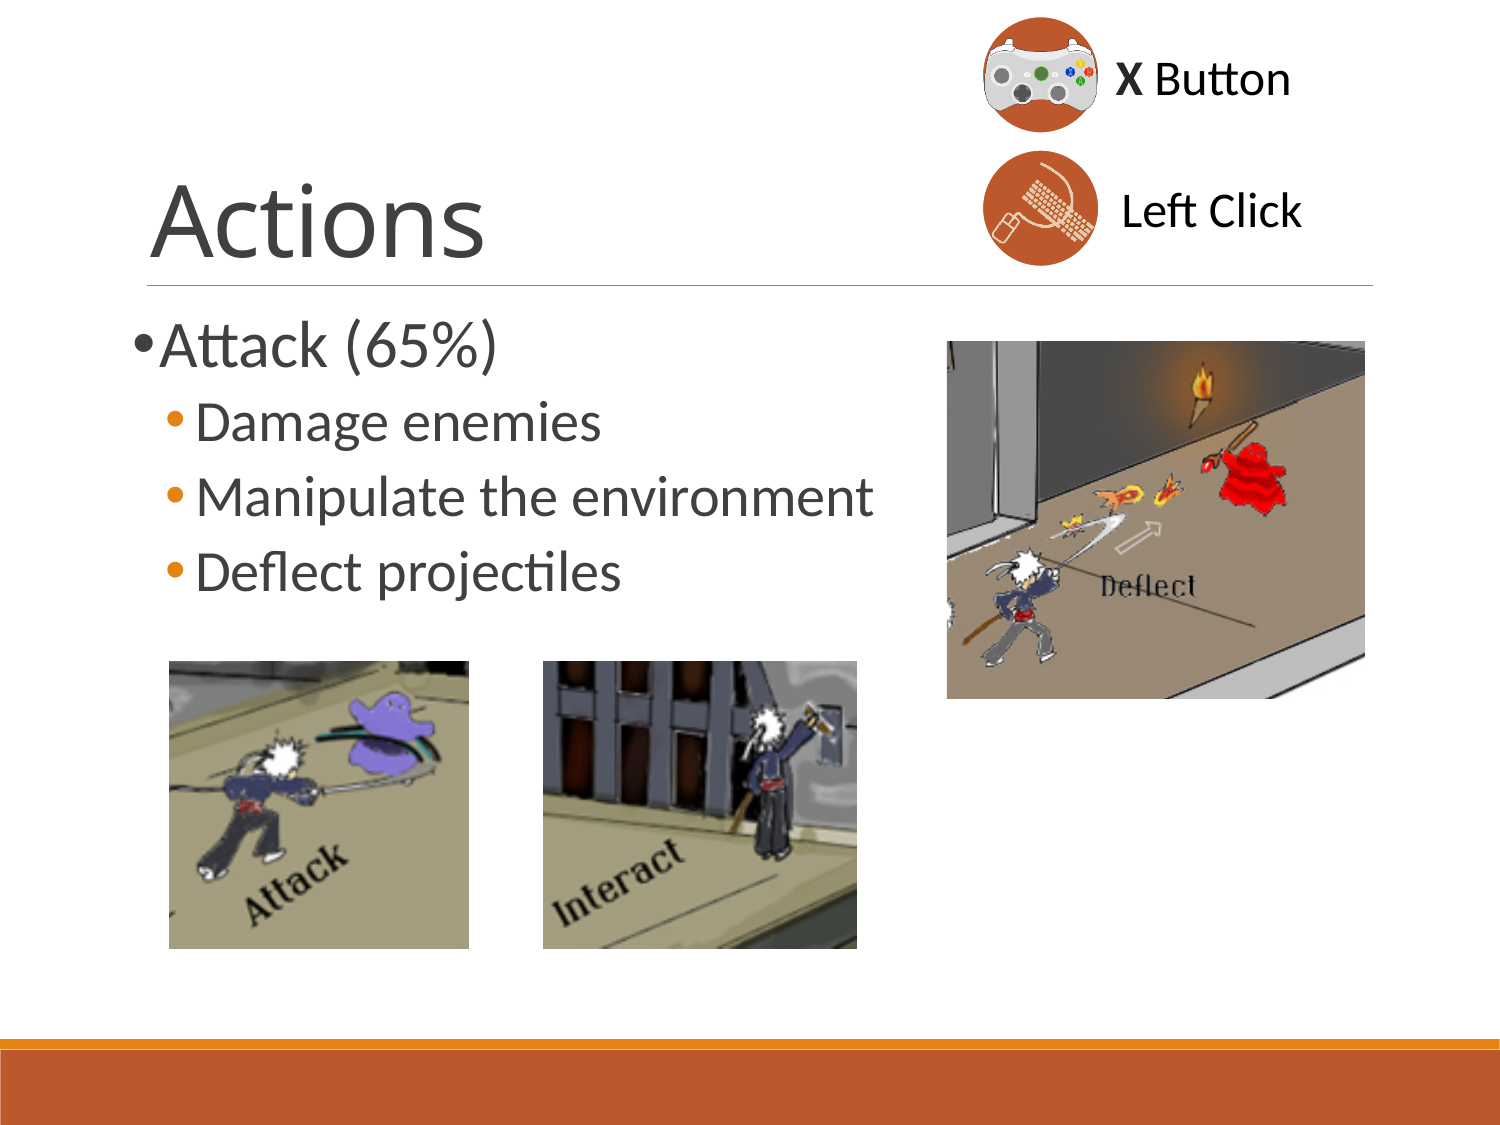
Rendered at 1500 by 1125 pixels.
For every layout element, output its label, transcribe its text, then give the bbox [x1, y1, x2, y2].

list Attack (65%) Damage enemies Manipulate the environment Deflect projectiles [117, 302, 1373, 963]
picture [169, 660, 470, 950]
picture [543, 661, 857, 950]
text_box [980, 148, 1101, 269]
title Actions [135, 47, 1373, 285]
text_box Left Click [1109, 170, 1318, 245]
text_box X Button [1109, 36, 1375, 115]
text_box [980, 14, 1101, 135]
picture [946, 340, 1366, 699]
